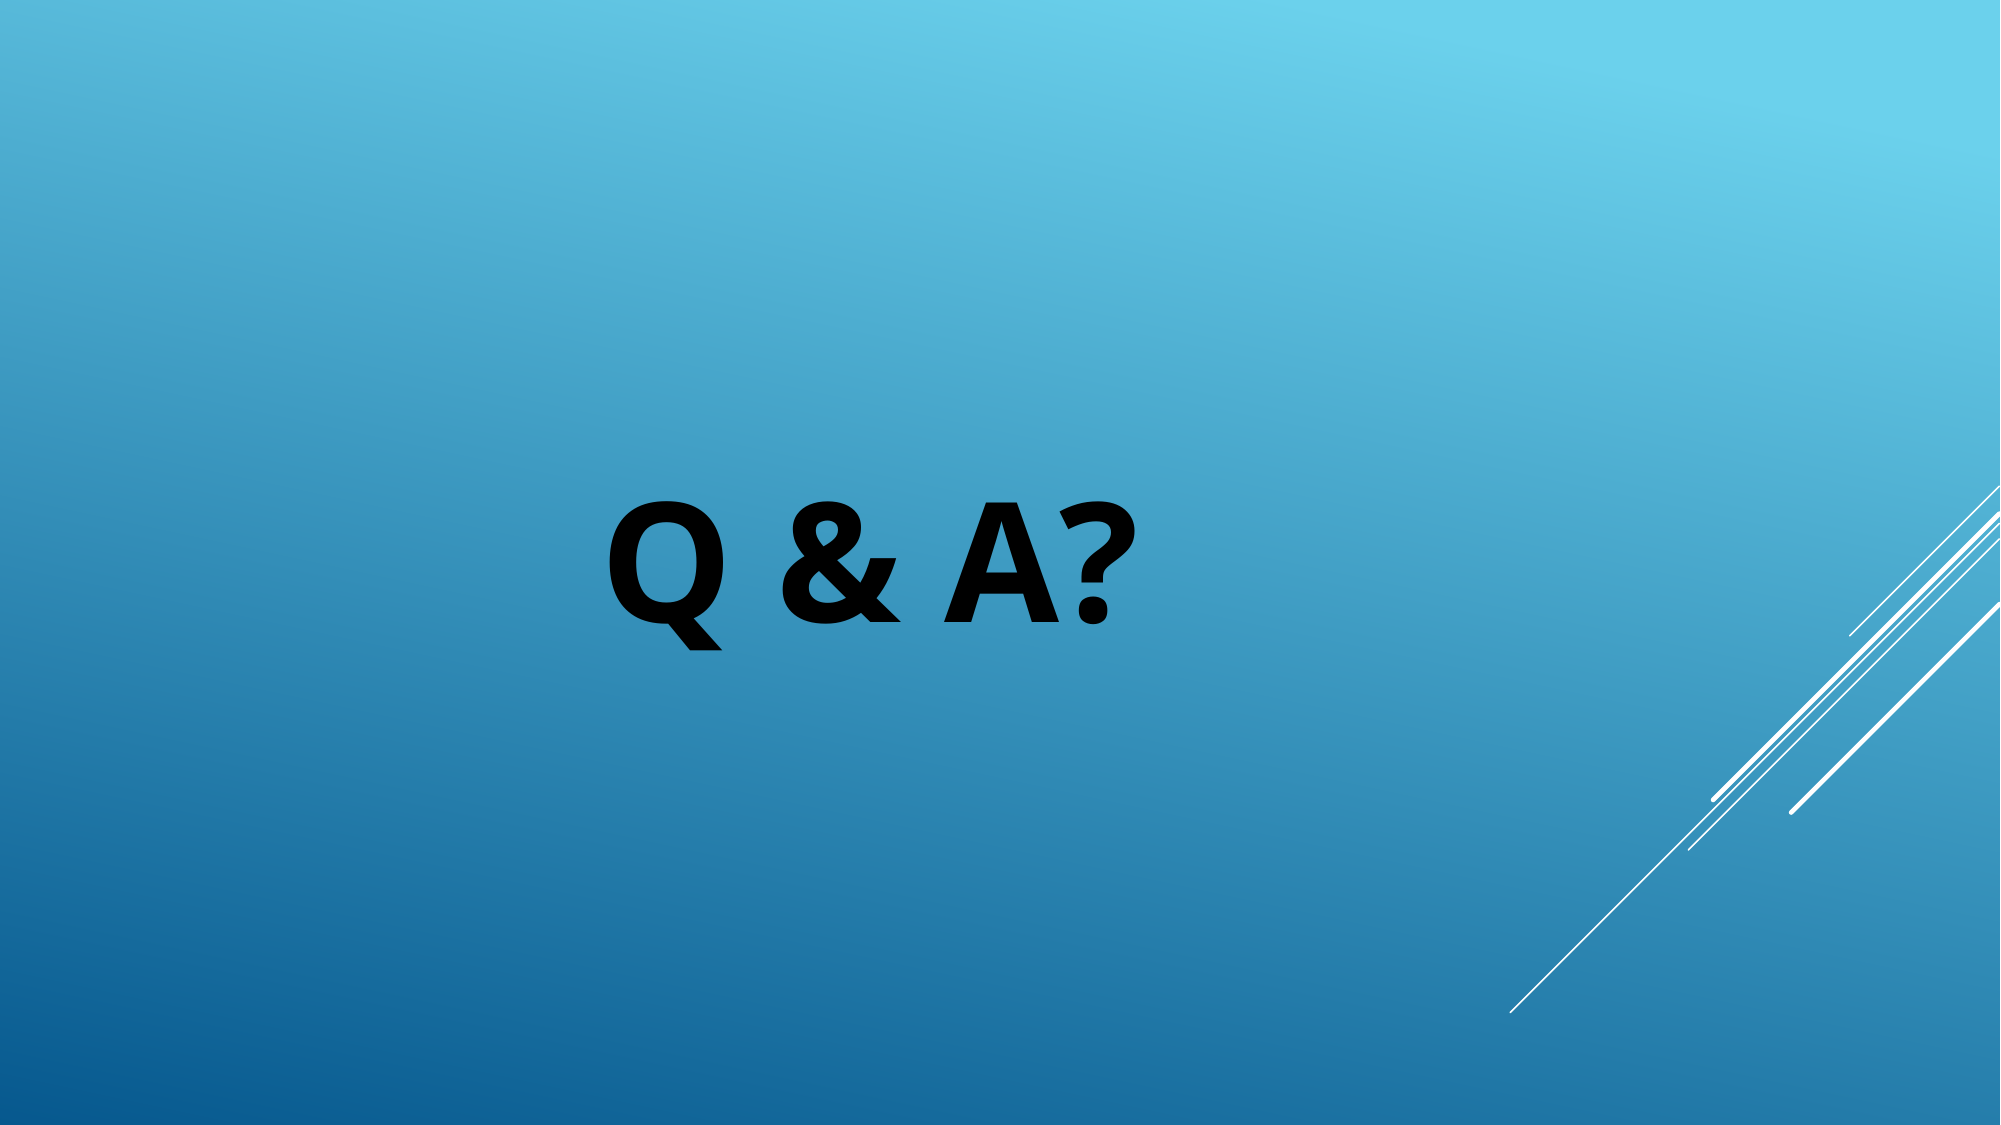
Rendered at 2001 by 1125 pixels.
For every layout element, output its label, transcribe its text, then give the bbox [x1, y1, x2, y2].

text_box Q & A? [585, 448, 1225, 664]
